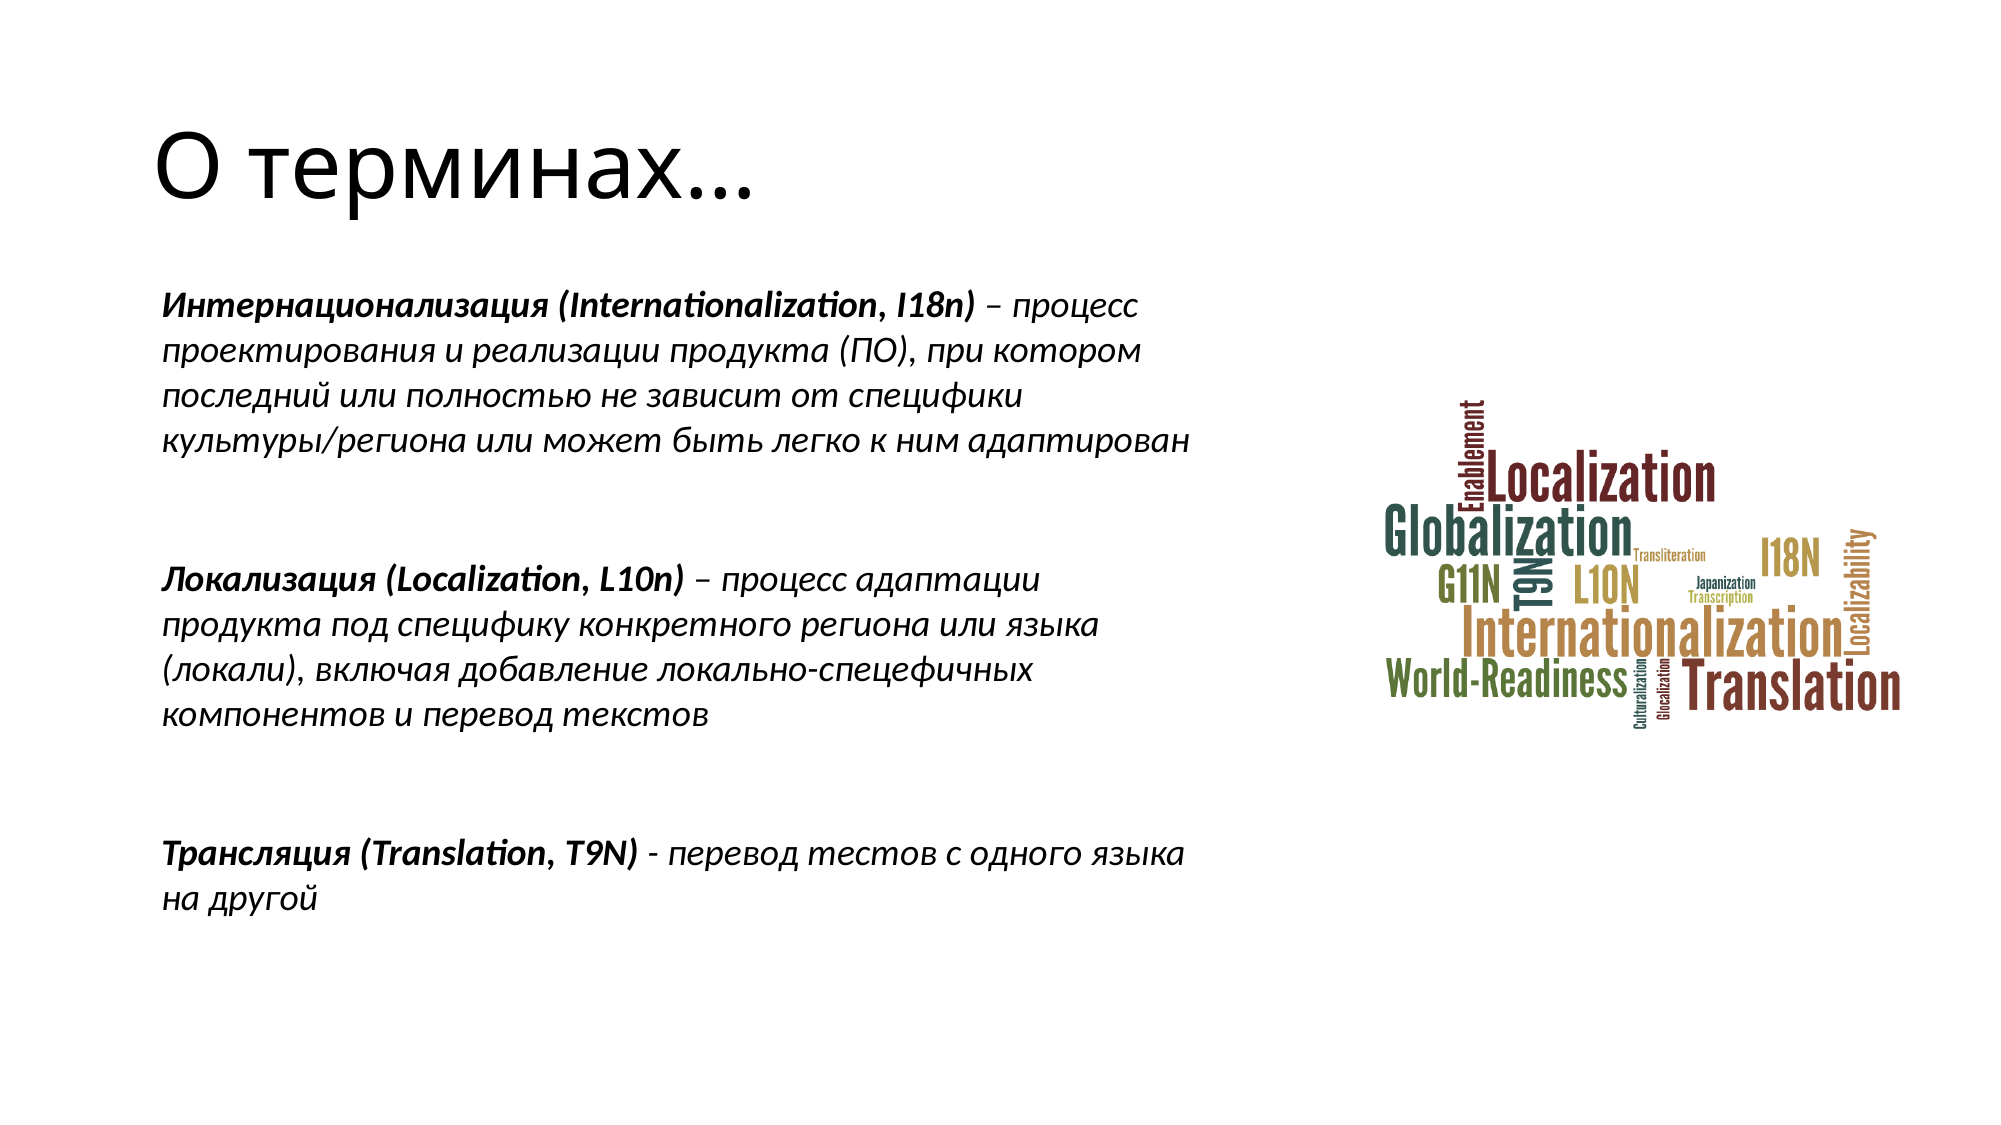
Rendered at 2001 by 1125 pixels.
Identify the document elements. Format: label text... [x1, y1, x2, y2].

text_box Локализация (Localization, L10n) – процесс адаптации продукта под специфику конкретного региона или языка (локали), включая добавление локально-спецефичных компонентов и перевод текстов [146, 546, 1223, 742]
text_box Трансляция (Translation, T9N) - перевод тестов с одного языка на другой [146, 820, 1223, 926]
title О терминах… [137, 59, 1863, 278]
picture [1373, 393, 1906, 737]
text_box Интернационализация (Internationalization, I18n) – процесс проектирования и реализации продукта (ПО), при котором последний или полностью не зависит от специфики культуры/региона или может быть легко к ним адаптирован [146, 272, 1223, 468]
